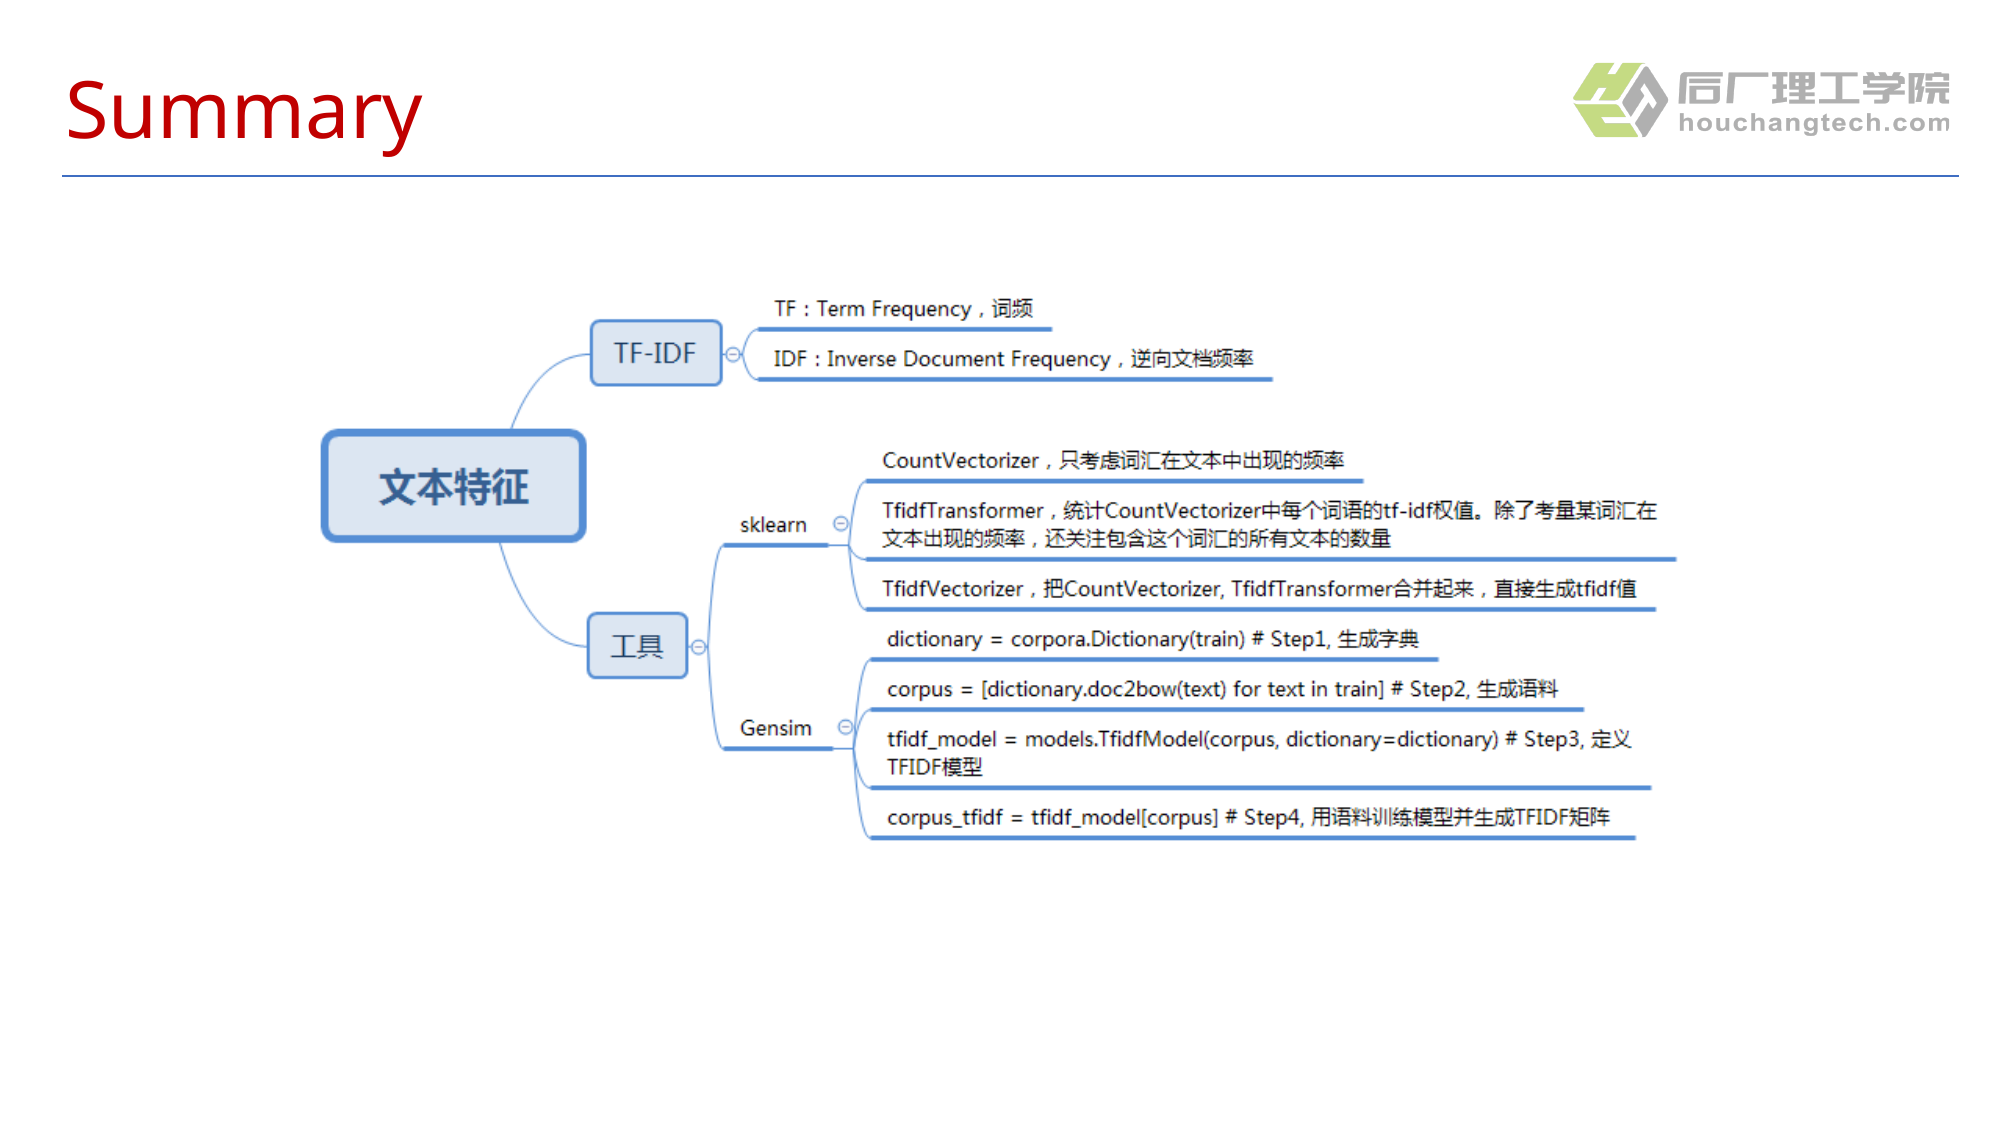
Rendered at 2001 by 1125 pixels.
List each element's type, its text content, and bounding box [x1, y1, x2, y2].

title Summary [57, 59, 1728, 167]
picture [296, 260, 1704, 865]
